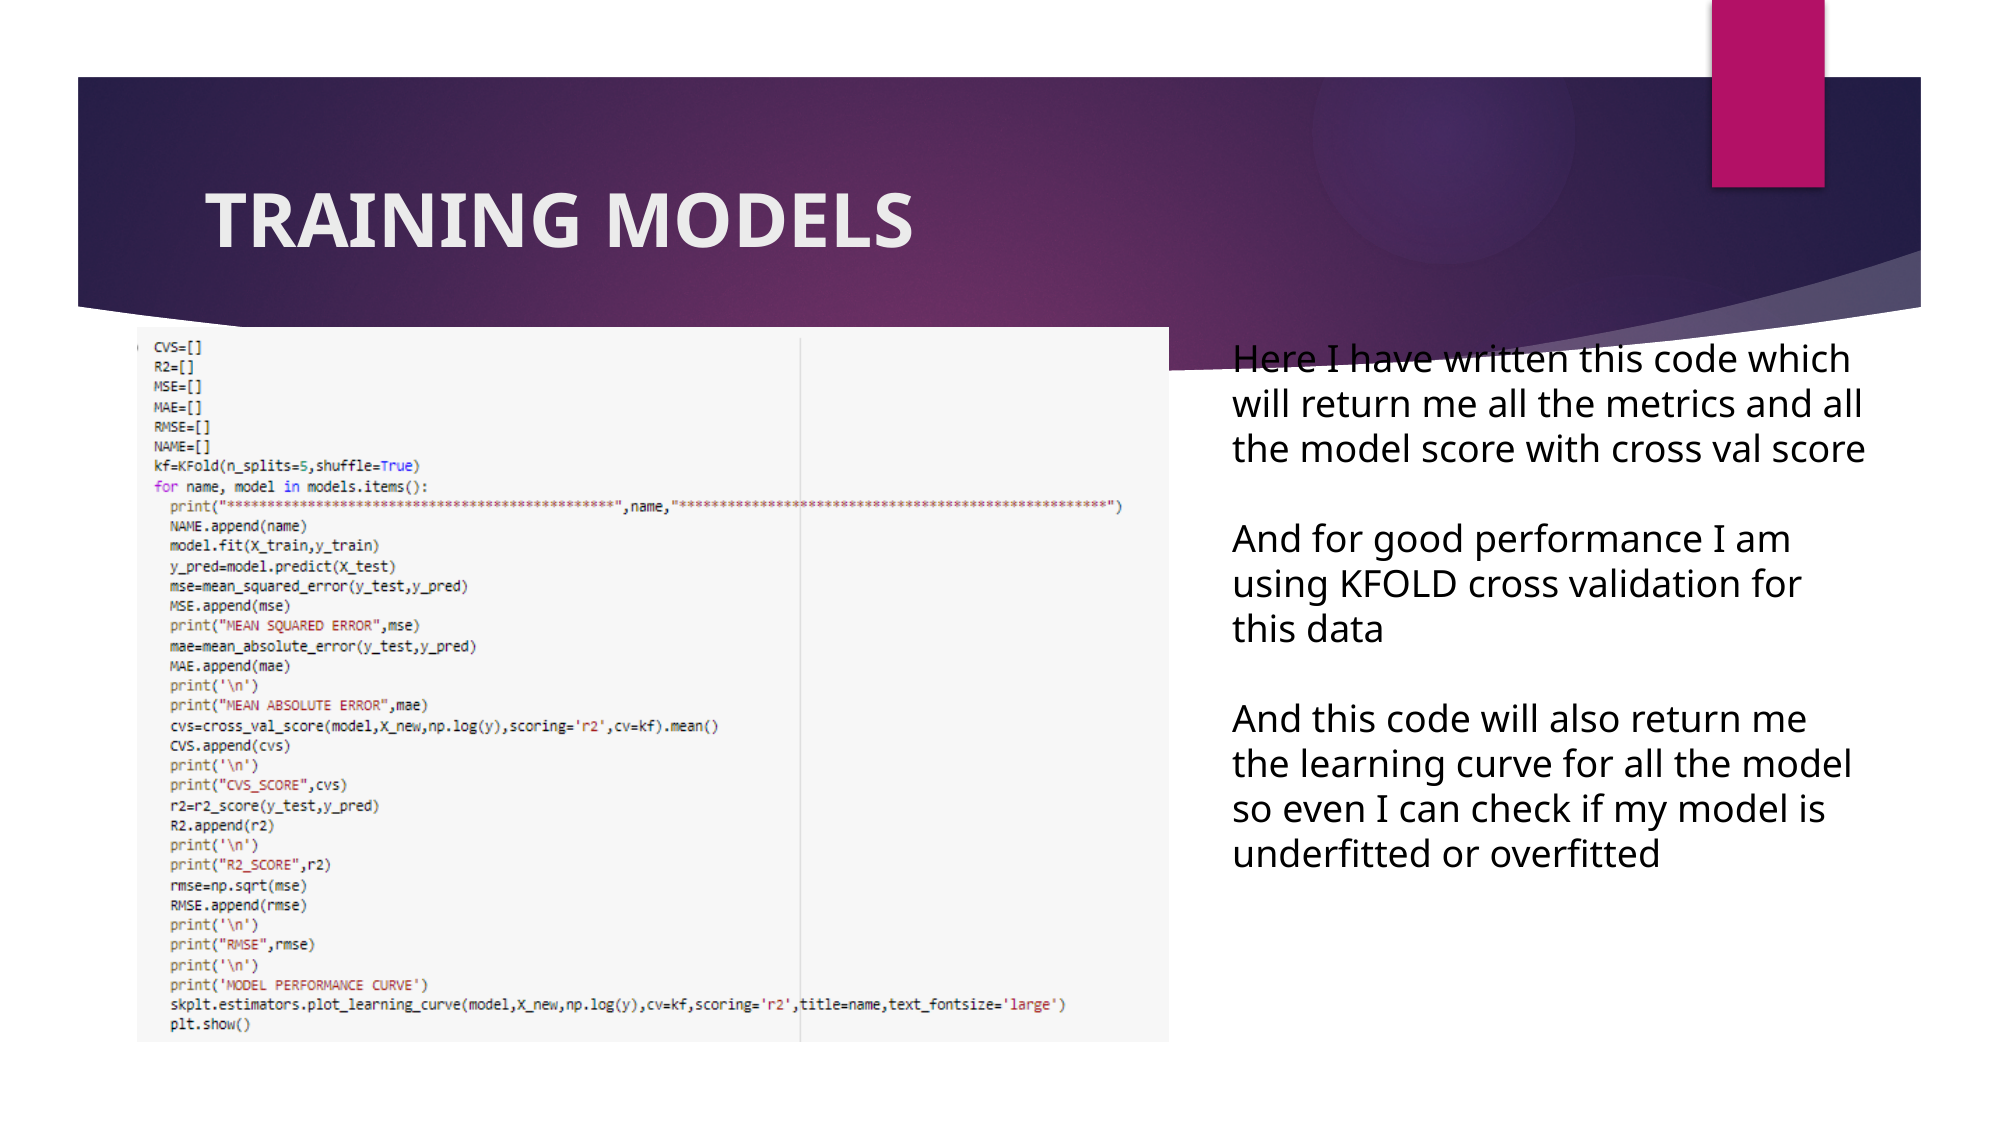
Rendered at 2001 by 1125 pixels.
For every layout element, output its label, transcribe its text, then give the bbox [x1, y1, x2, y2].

title TRAINING MODELS [189, 159, 1627, 276]
text_box Here I have written this code which will return me all the metrics and all the model score with cross val score And for good performance I am using KFOLD cross validation for this data And this code will also return me the learning curve for all the model so even I can check if my model is underfitted or overfitted [1217, 327, 1885, 883]
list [137, 327, 1169, 1042]
